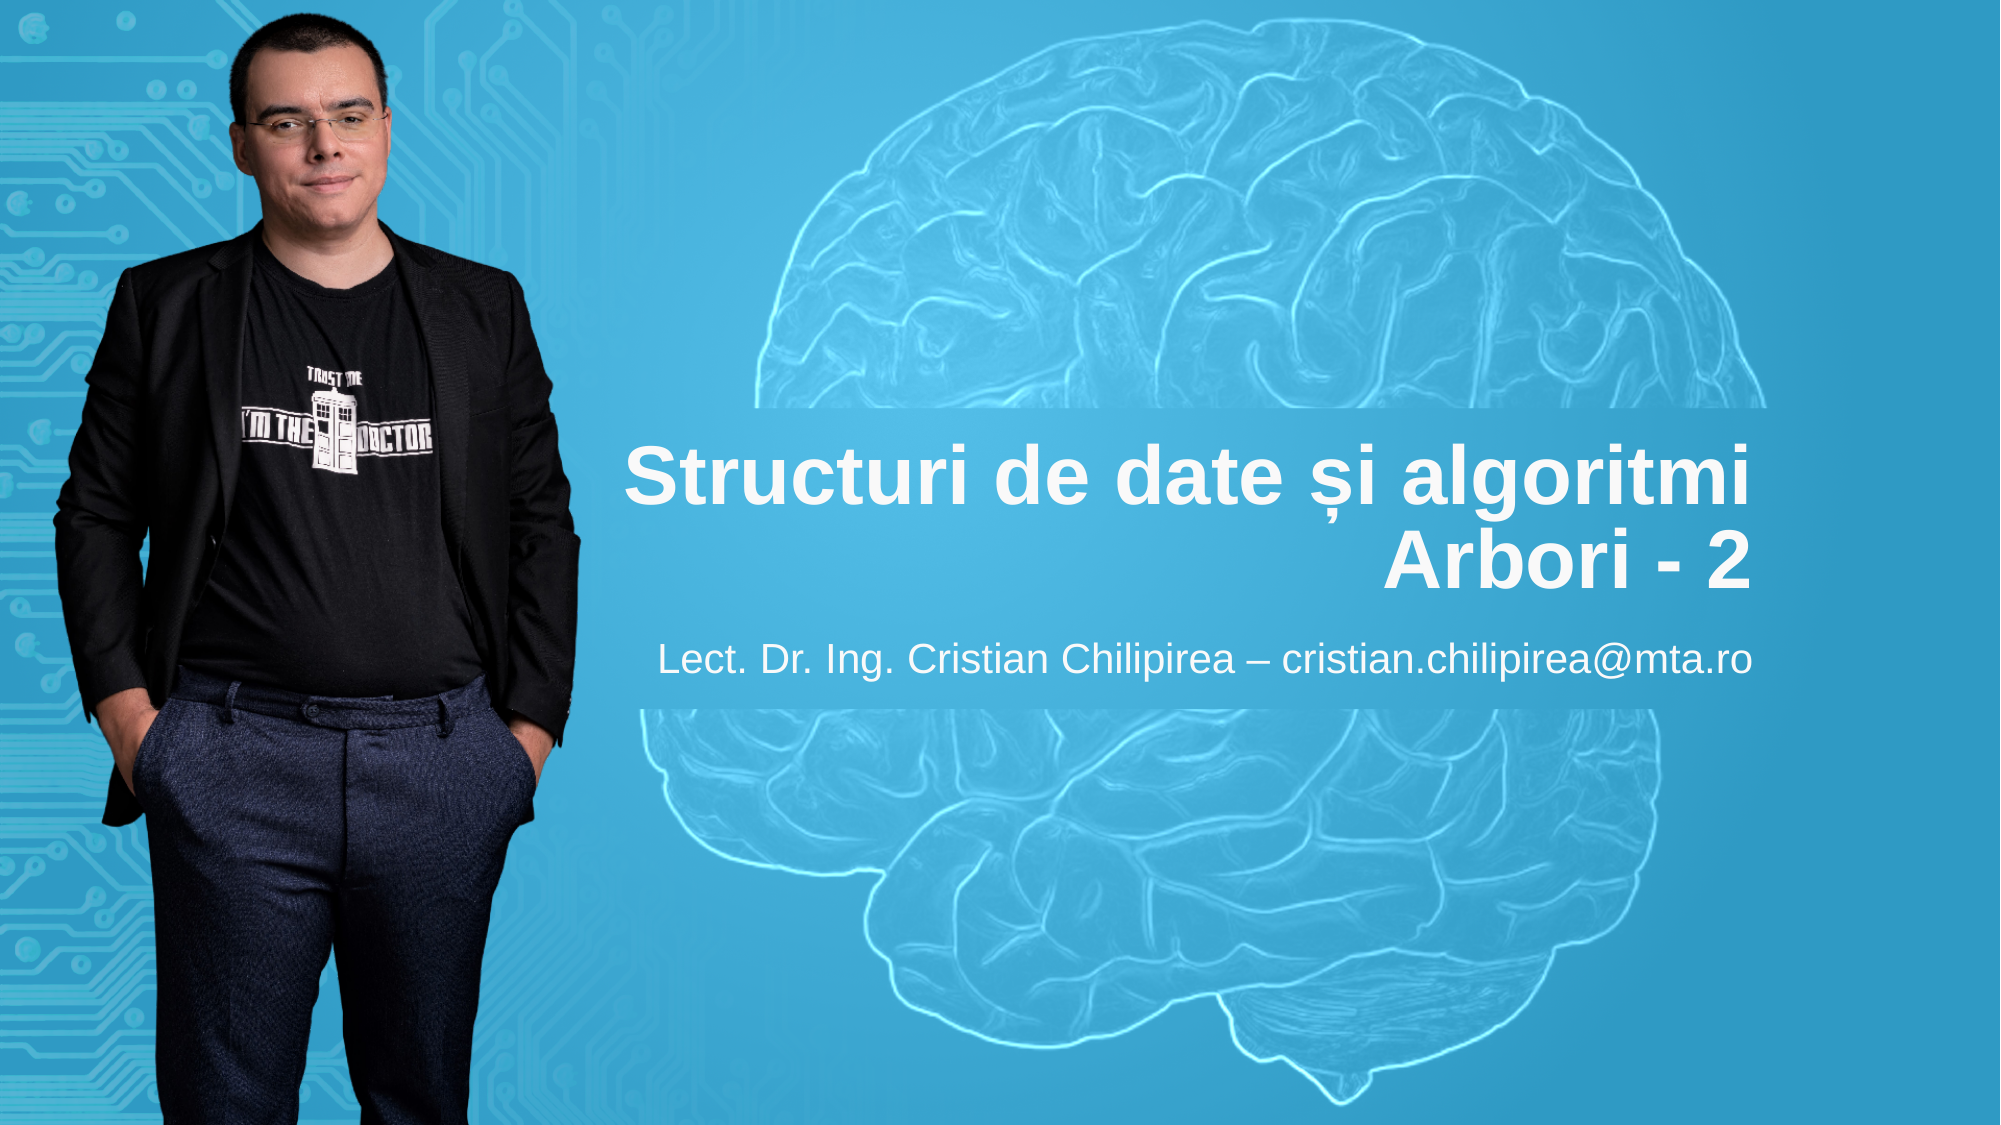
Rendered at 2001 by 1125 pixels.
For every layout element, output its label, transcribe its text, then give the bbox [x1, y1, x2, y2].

title Structuri de date și algoritmi Arbori - 2 [501, 389, 1769, 613]
subtitle Lect. Dr. Ing. Cristian Chilipirea – cristian.chilipirea@mta.ro [625, 632, 1769, 693]
picture [0, 0, 2000, 1125]
